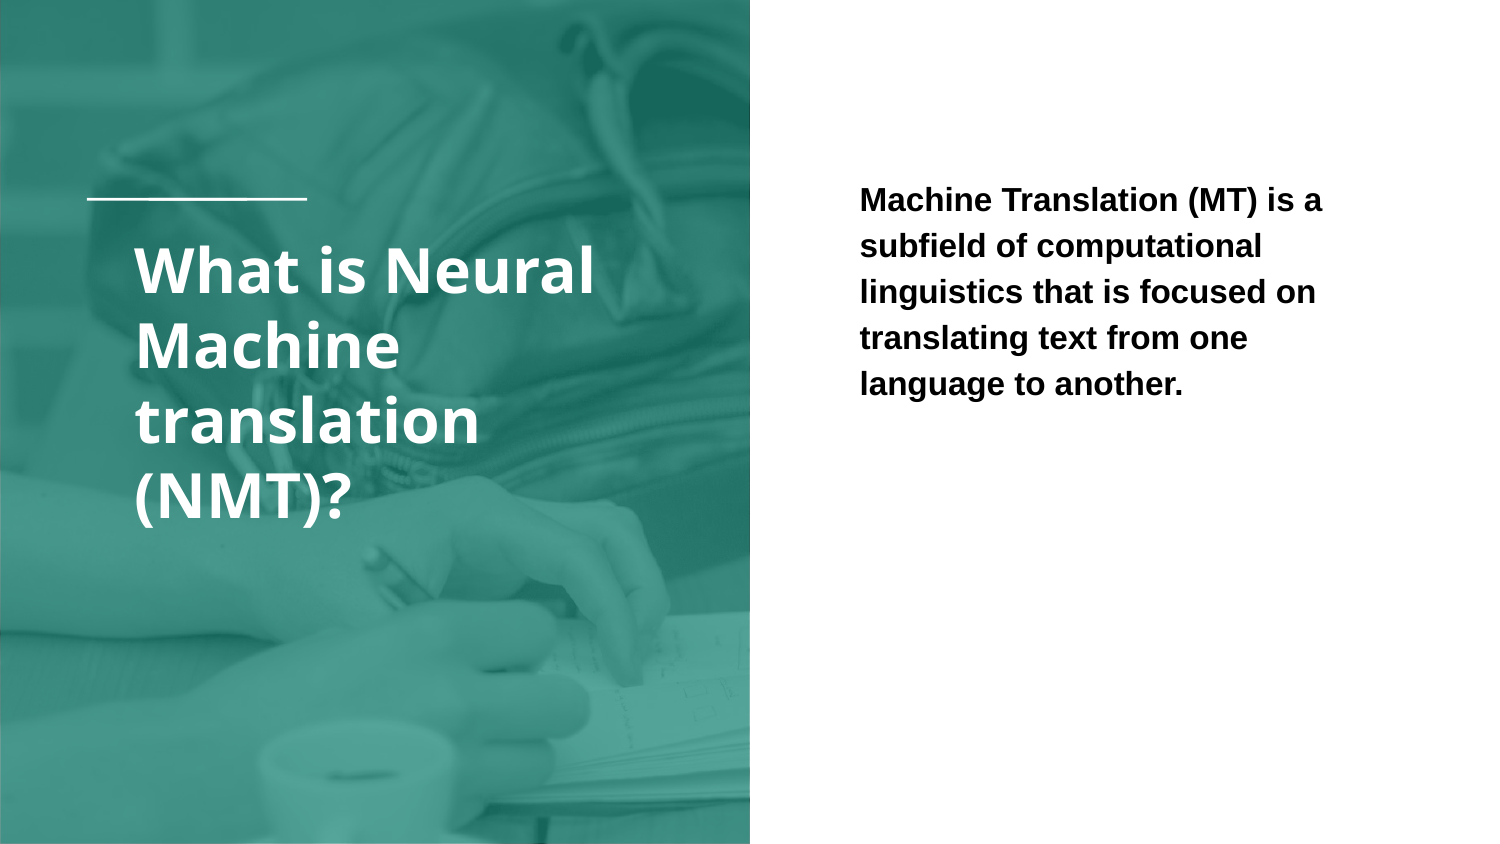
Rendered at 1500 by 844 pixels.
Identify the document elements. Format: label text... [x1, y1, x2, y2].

title What is Neural Machine translation (NMT)? [119, 216, 662, 494]
list Machine Translation (MT) is a subfield of computational linguistics that is focused on translating text from one language to another. [844, 157, 1399, 422]
